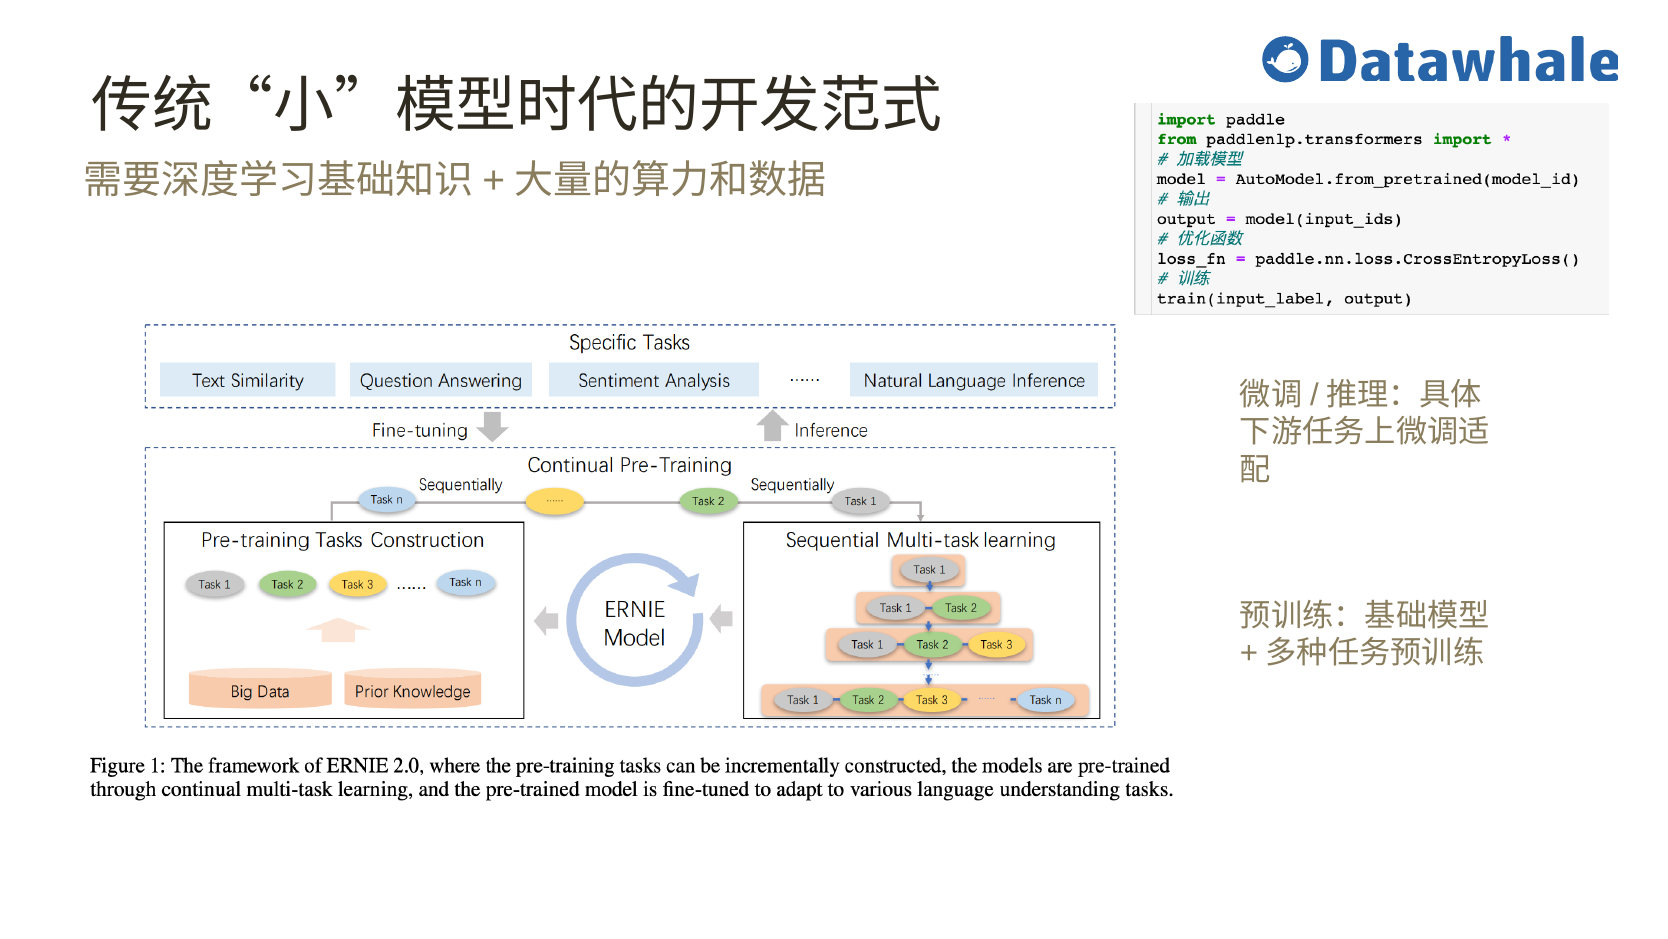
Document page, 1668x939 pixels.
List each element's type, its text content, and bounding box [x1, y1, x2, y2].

picture [87, 103, 1609, 808]
text_box 需要深度学习基础知识+大量的算力和数据 [79, 151, 830, 205]
text_box 传统“小”模型时代的开发范式 [87, 62, 946, 143]
text_box 微调/推理：具体下游任务上微调适配 [1233, 367, 1510, 493]
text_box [1262, 36, 1618, 83]
text_box 预训练：基础模型+多种任务预训练 [1233, 588, 1510, 676]
